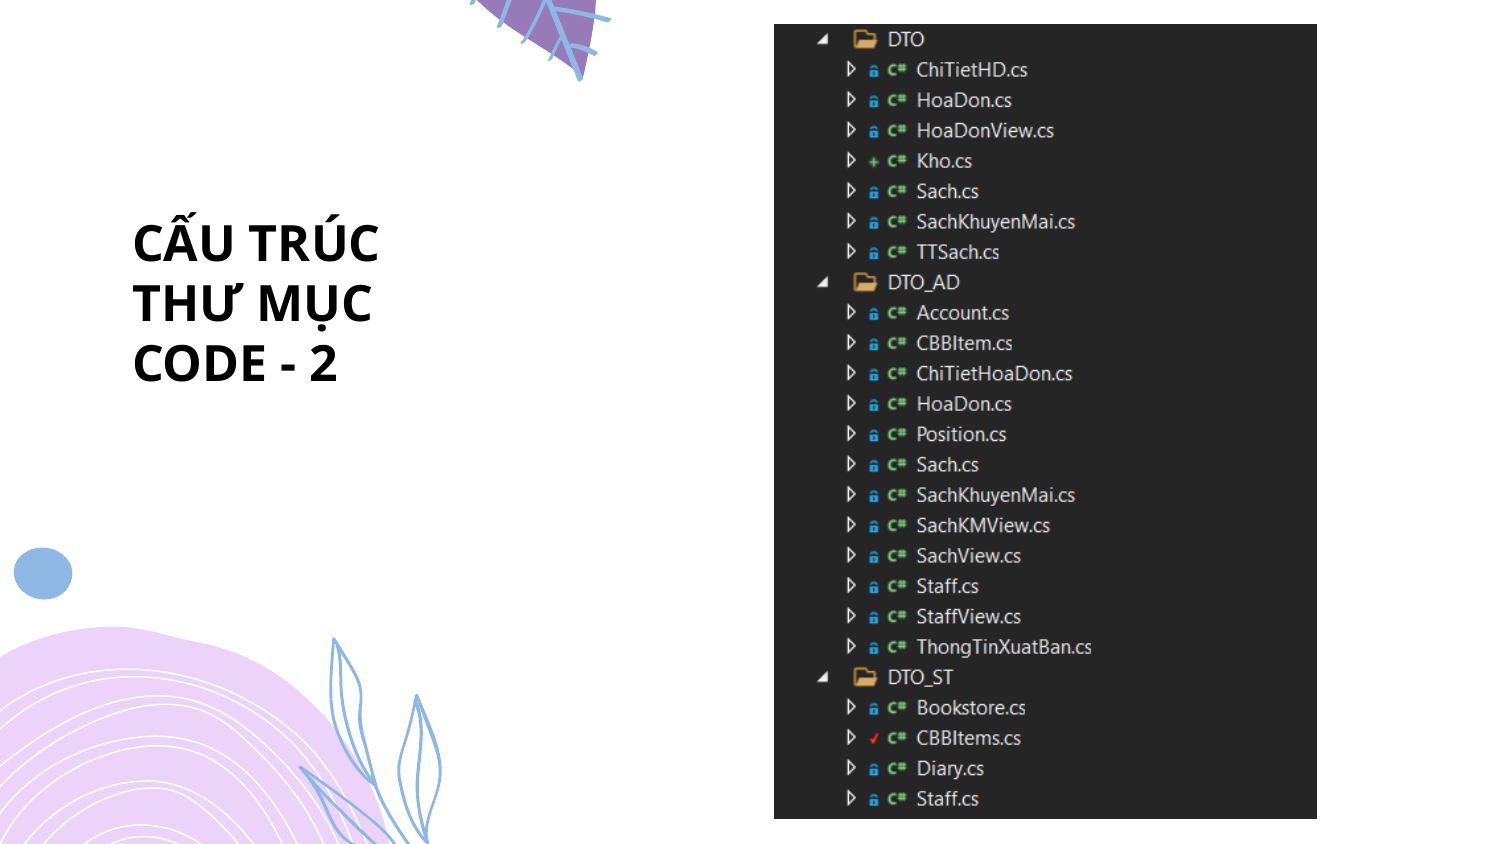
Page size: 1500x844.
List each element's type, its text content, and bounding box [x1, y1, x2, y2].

title CẤU TRÚC THƯ MỤC CODE - 2 [117, 89, 750, 407]
picture [774, 24, 1317, 819]
